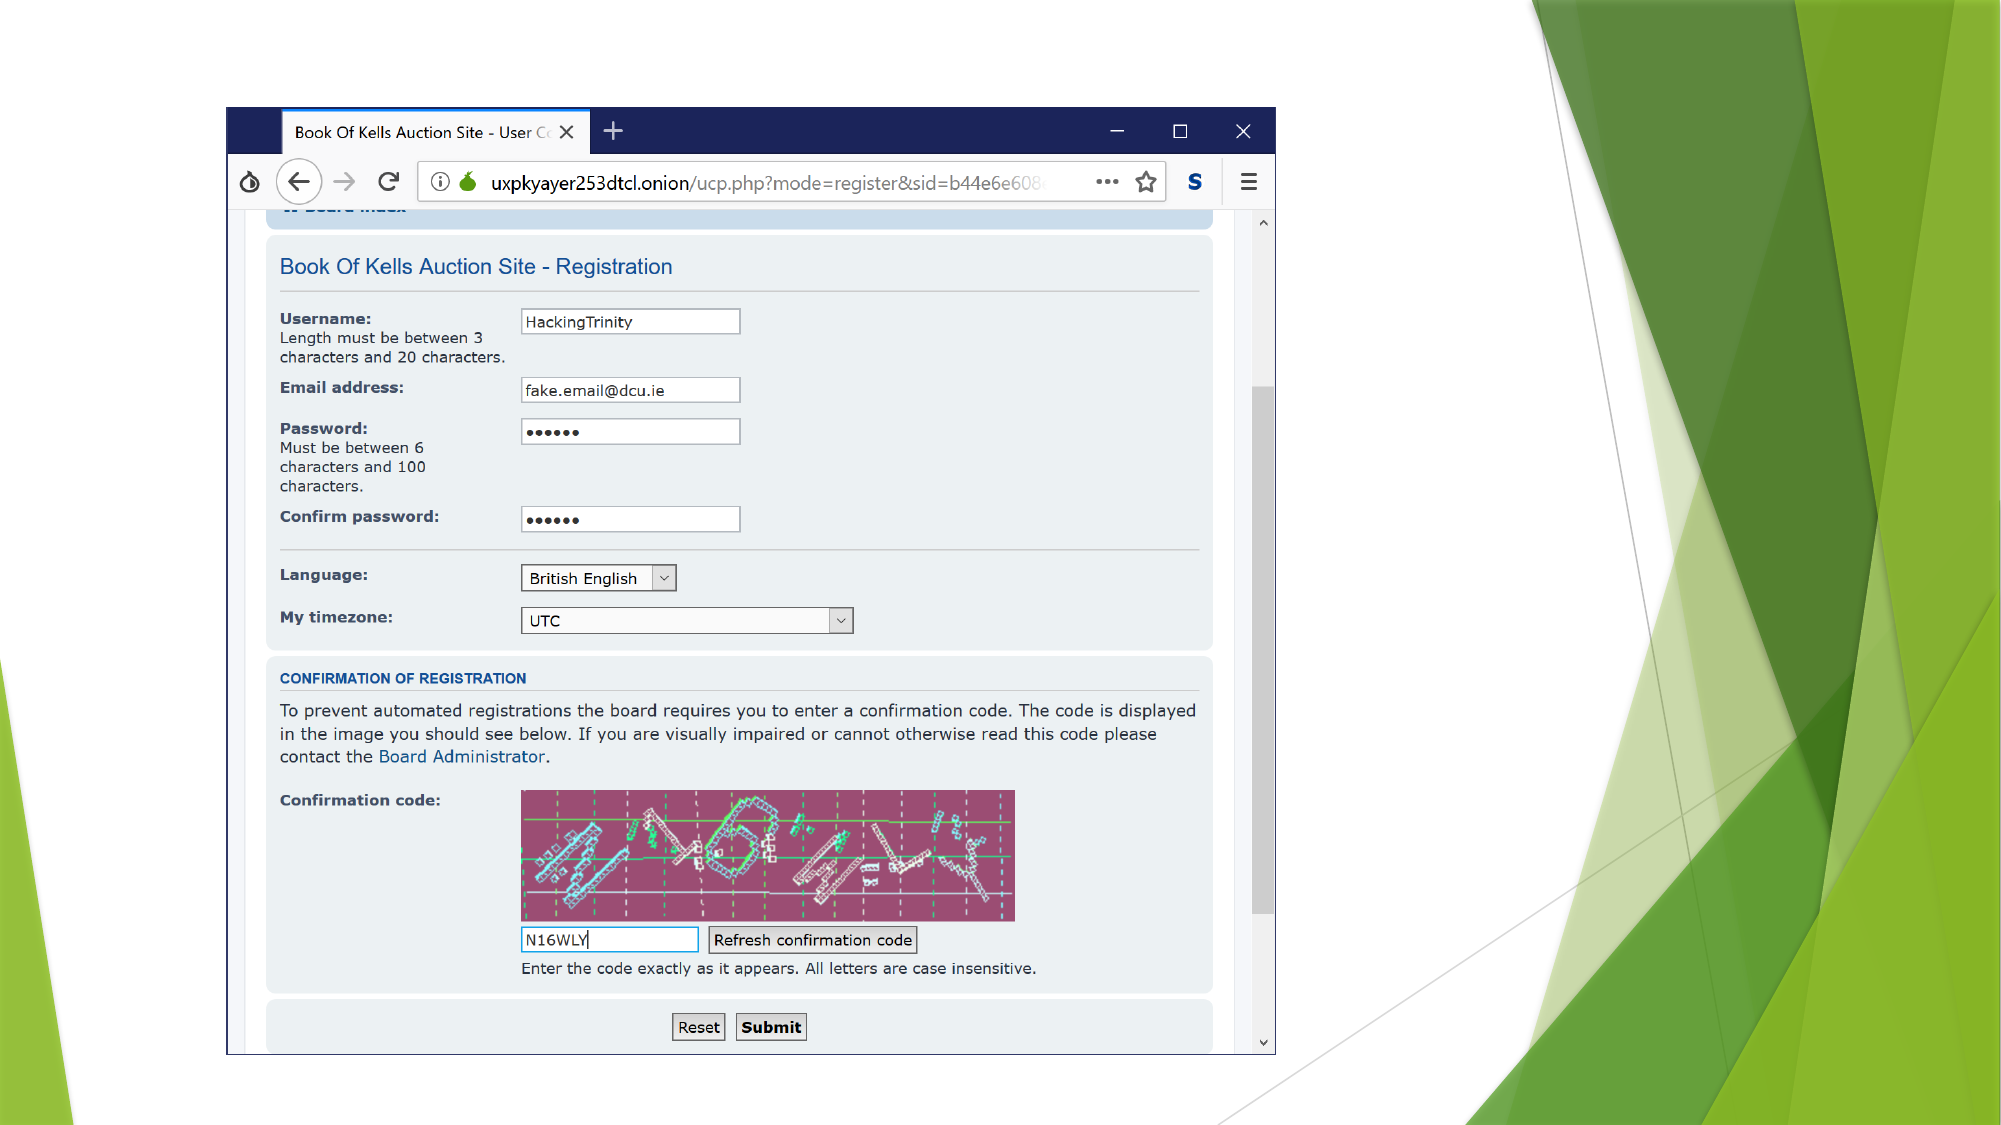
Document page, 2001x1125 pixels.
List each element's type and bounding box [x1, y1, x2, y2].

picture [225, 107, 1277, 1056]
